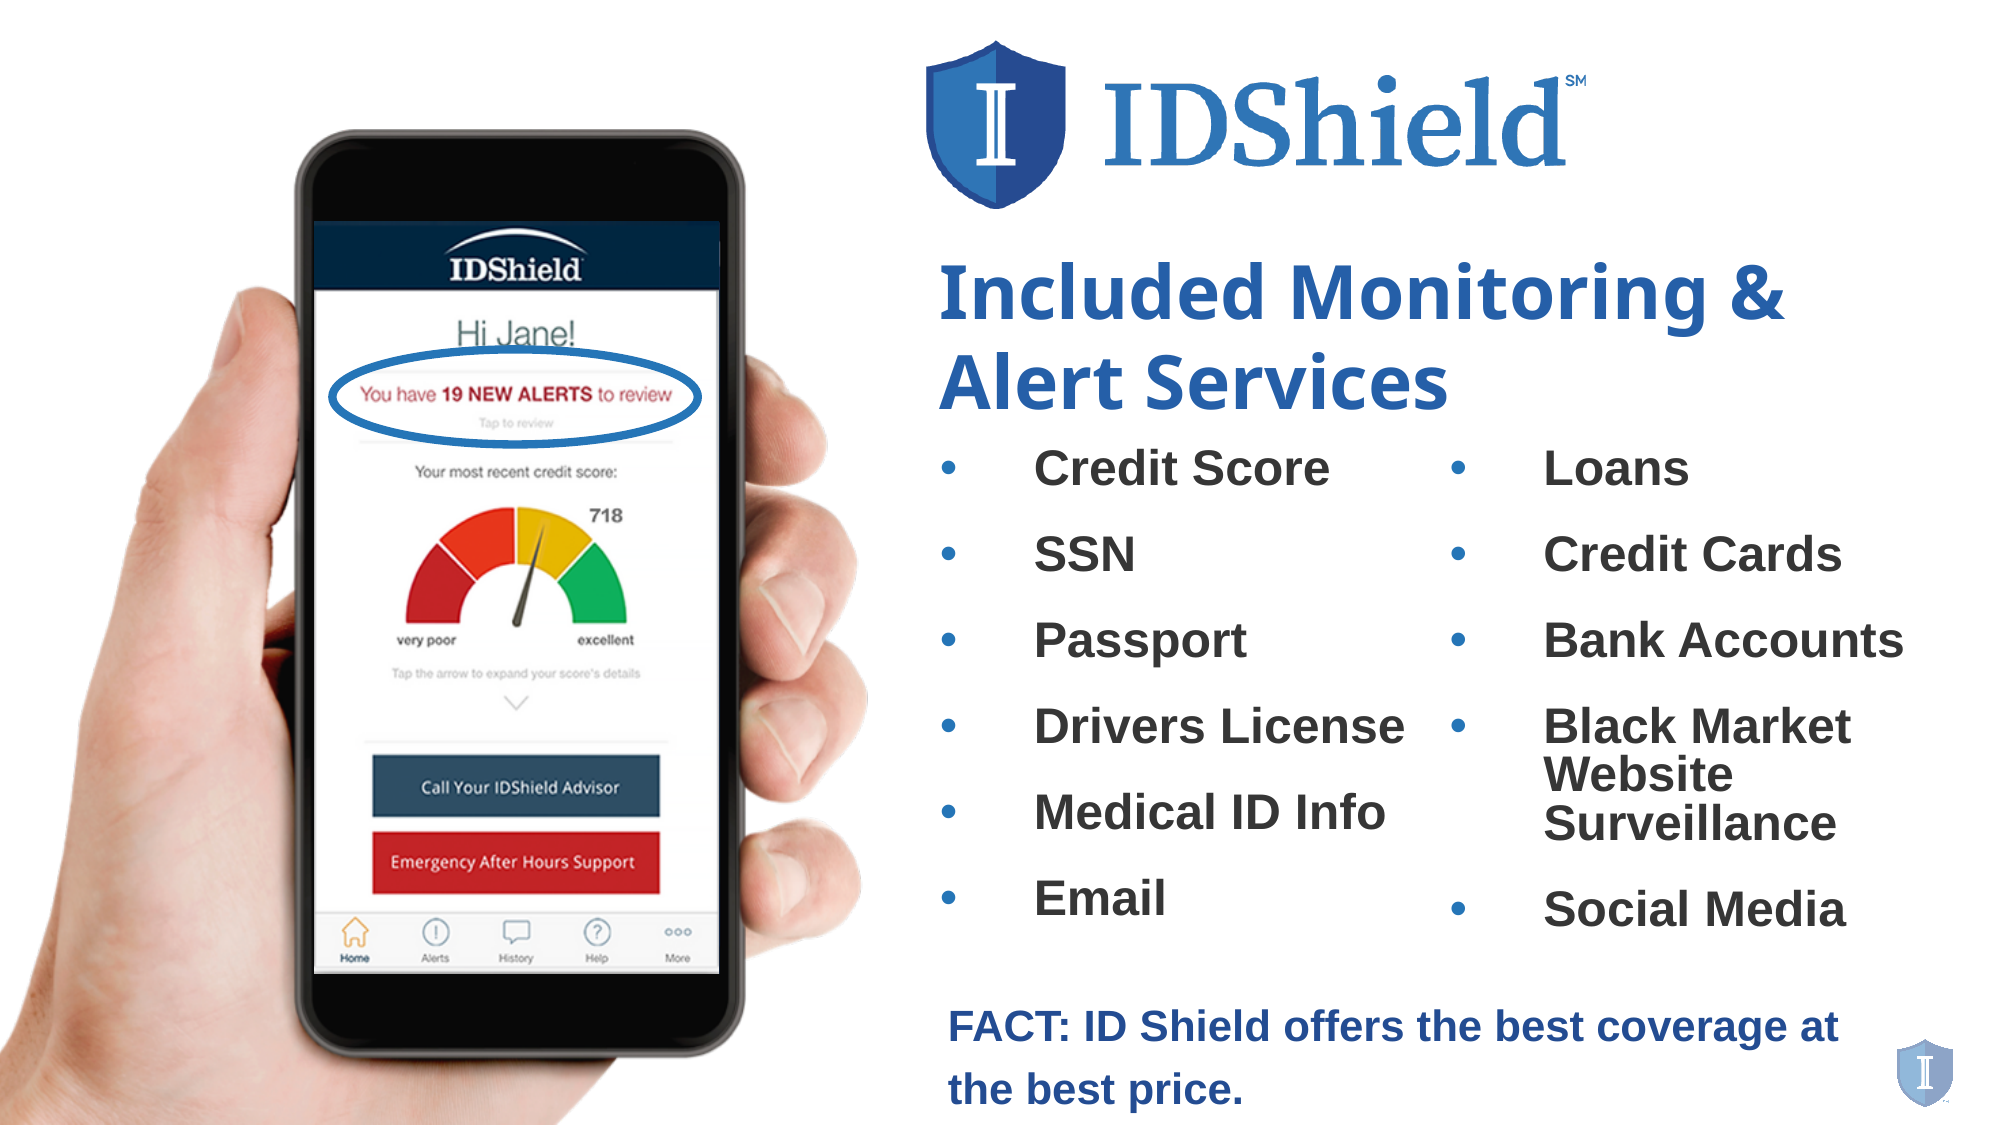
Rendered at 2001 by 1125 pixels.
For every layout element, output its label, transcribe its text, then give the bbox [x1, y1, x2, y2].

picture [926, 40, 1586, 209]
list Credit Score SSN Passport Drivers License Medical ID Info Email Loans Credit Cards Bank Accounts Black Market Website Surveillance Social Media [924, 433, 1975, 1008]
text_box FACT: ID Shield offers the best coverage at the best price. [927, 977, 1928, 1124]
picture [314, 221, 719, 975]
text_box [0, 116, 881, 1125]
text_box Included Monitoring & Alert Services [924, 237, 1975, 433]
